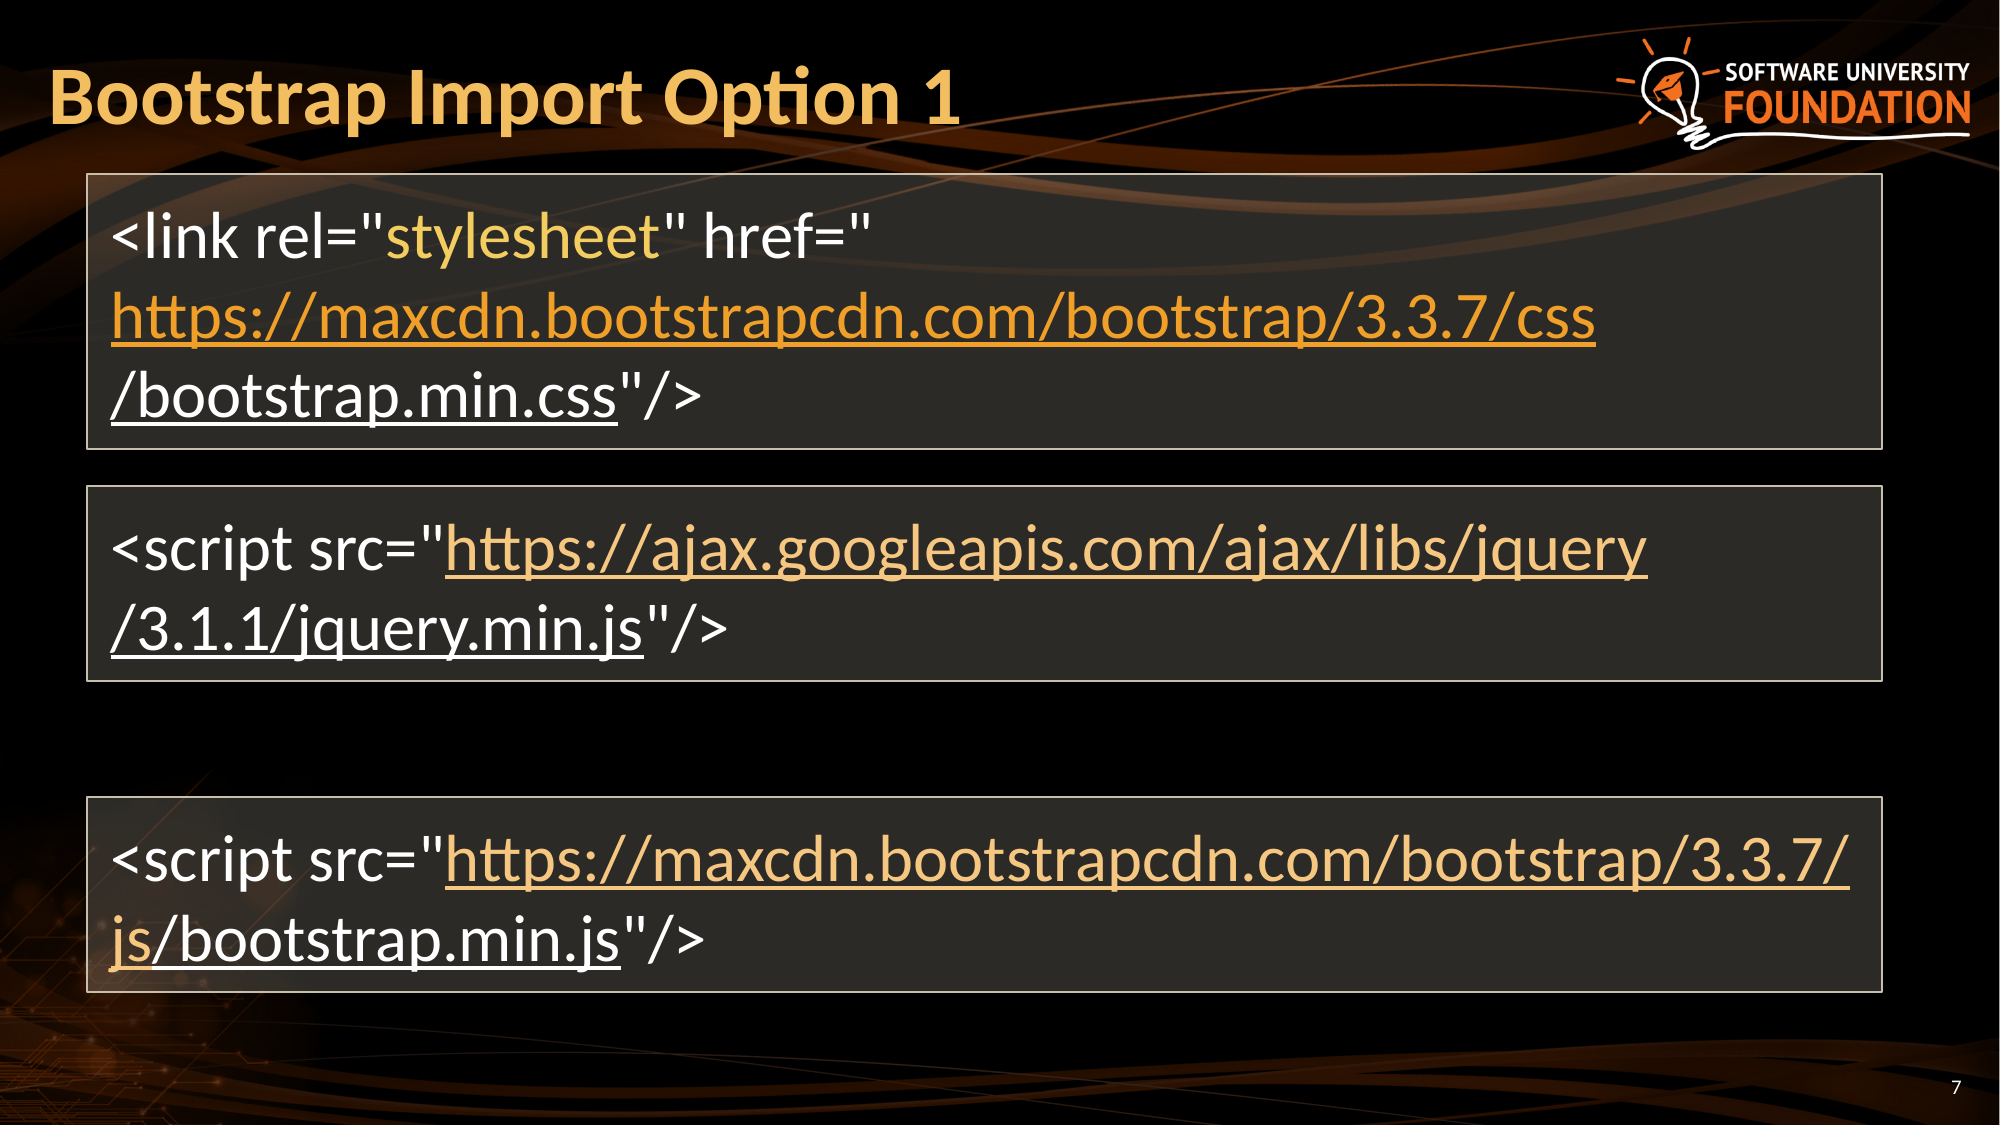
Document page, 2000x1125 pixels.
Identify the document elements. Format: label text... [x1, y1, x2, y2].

title Bootstrap Import Option 1 [30, 6, 1602, 189]
text_box <link rel="stylesheet" href="https://maxcdn.bootstrapcdn.com/bootstrap/3.3.7/css/bootstrap.min.css"/> [87, 173, 1883, 449]
text_box <script src="https://maxcdn.bootstrapcdn.com/bootstrap/3.3.7/js/bootstrap.min.js"/> [86, 796, 1883, 993]
text_box <script src="https://ajax.googleapis.com/ajax/libs/jquery/3.1.1/jquery.min.js"/> [86, 486, 1883, 682]
slide_number 7 [1897, 1070, 1968, 1103]
picture [0, 0, 2000, 1125]
